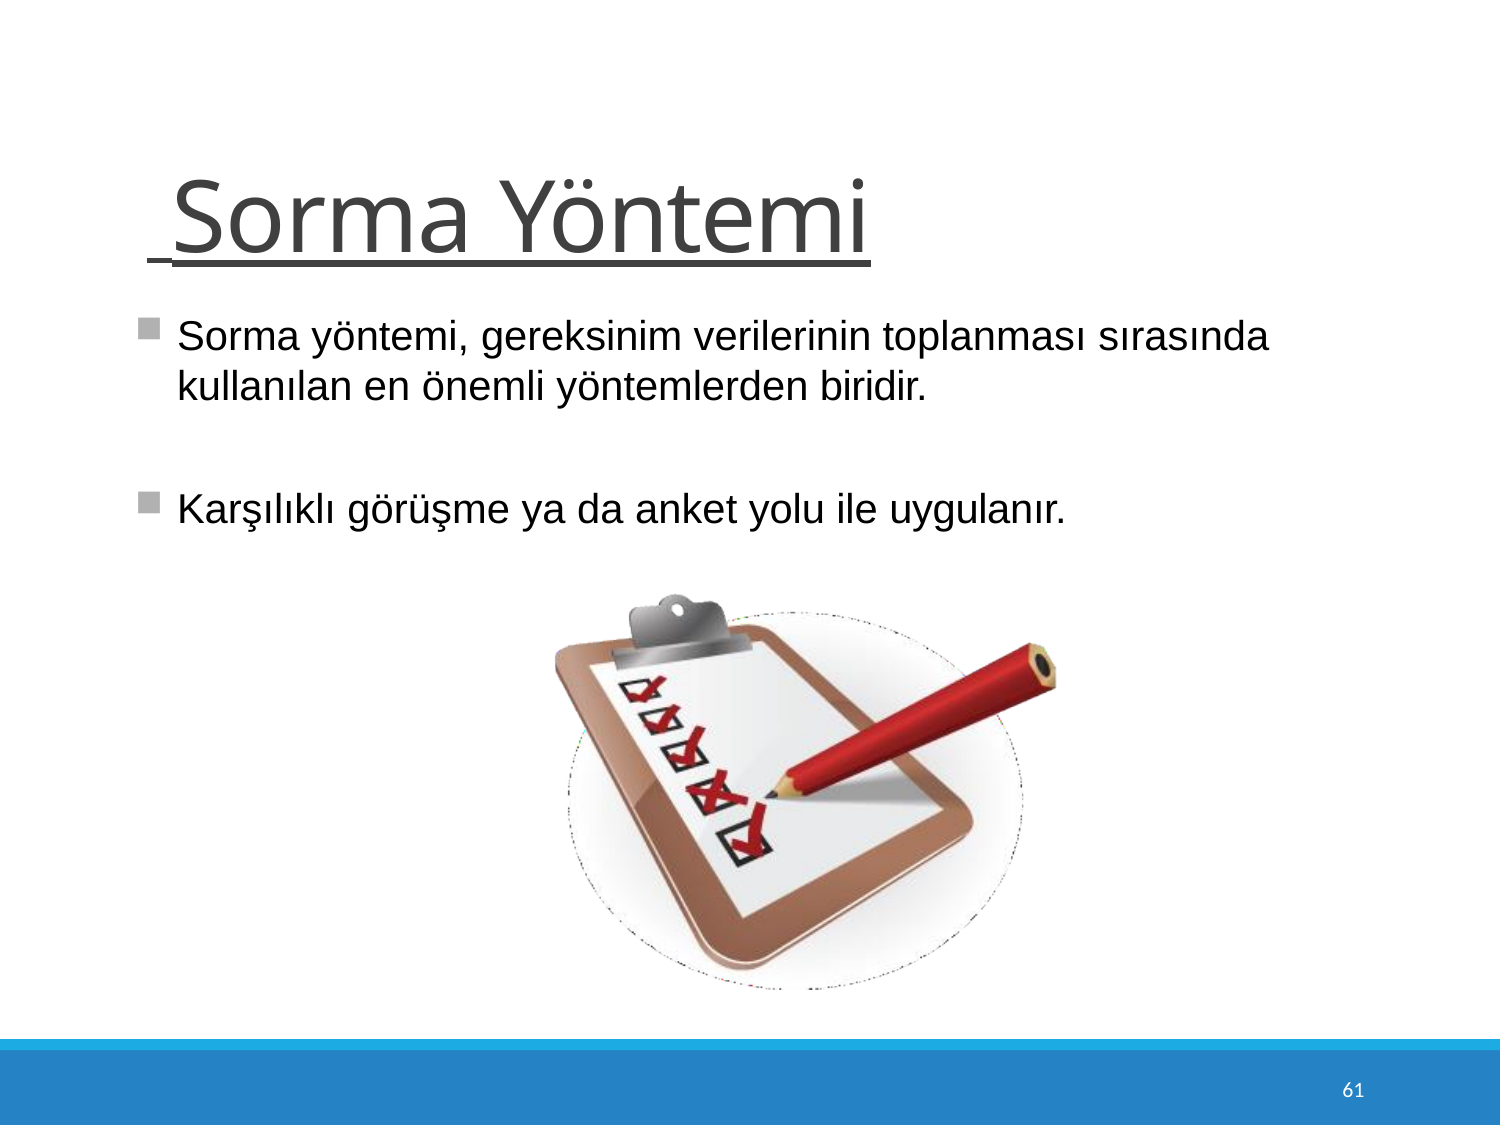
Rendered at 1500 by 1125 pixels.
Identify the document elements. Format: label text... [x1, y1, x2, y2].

text_box [554, 593, 1057, 990]
title Sorma Yöntemi [124, 150, 1376, 393]
text_box Sorma yöntemi, gereksinim verilerinin toplanması sırasında kullanılan en önemli yöntemlerden biridir. Karşılıklı görüşme ya da anket yolu ile uygulanır. [132, 307, 1271, 533]
slide_number 10 [1338, 1078, 1369, 1125]
